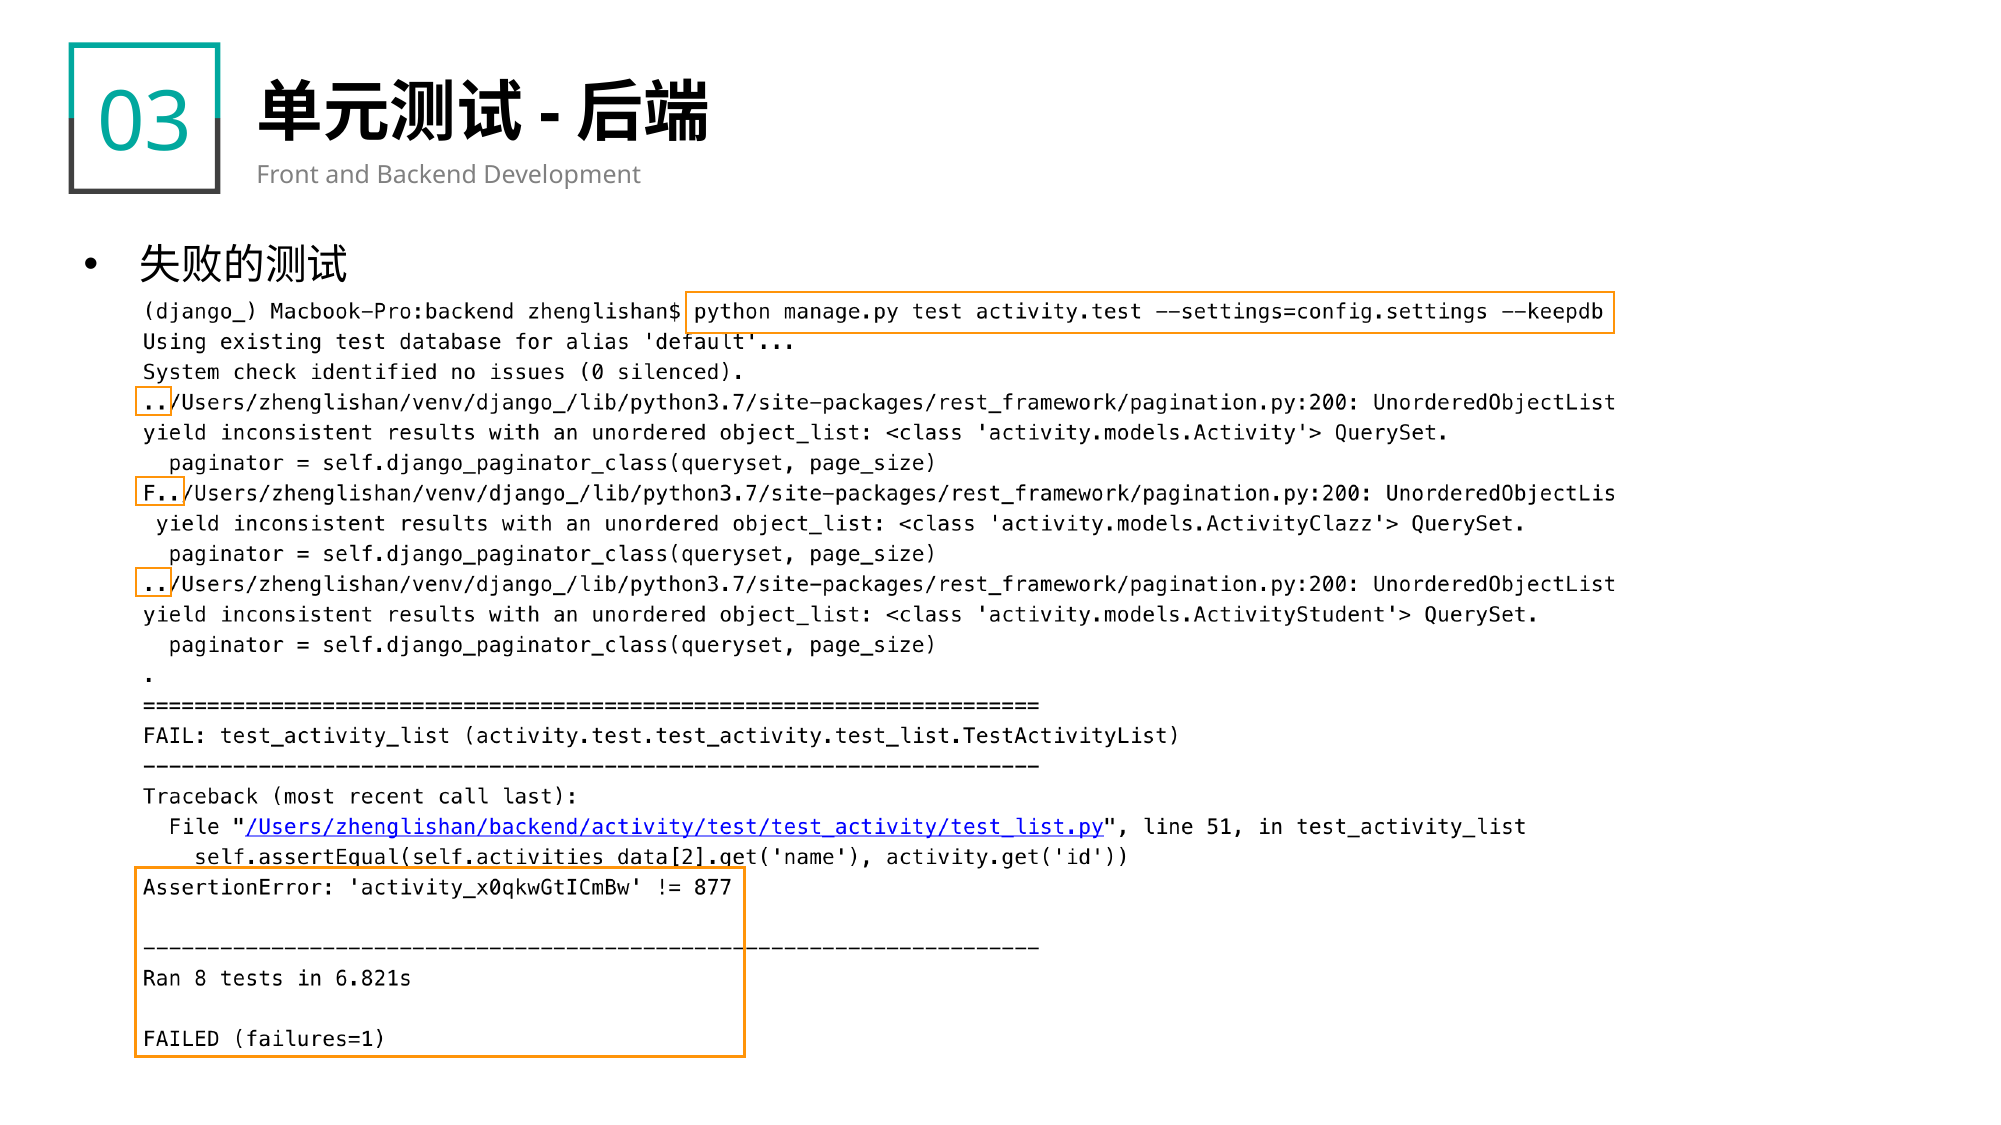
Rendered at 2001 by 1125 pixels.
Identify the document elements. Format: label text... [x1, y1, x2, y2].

text_box [68, 41, 221, 60]
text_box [241, 60, 960, 197]
text_box 03 [68, 60, 221, 175]
text_box [68, 175, 221, 195]
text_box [135, 291, 1615, 1057]
text_box 失败的测试 [68, 205, 589, 296]
